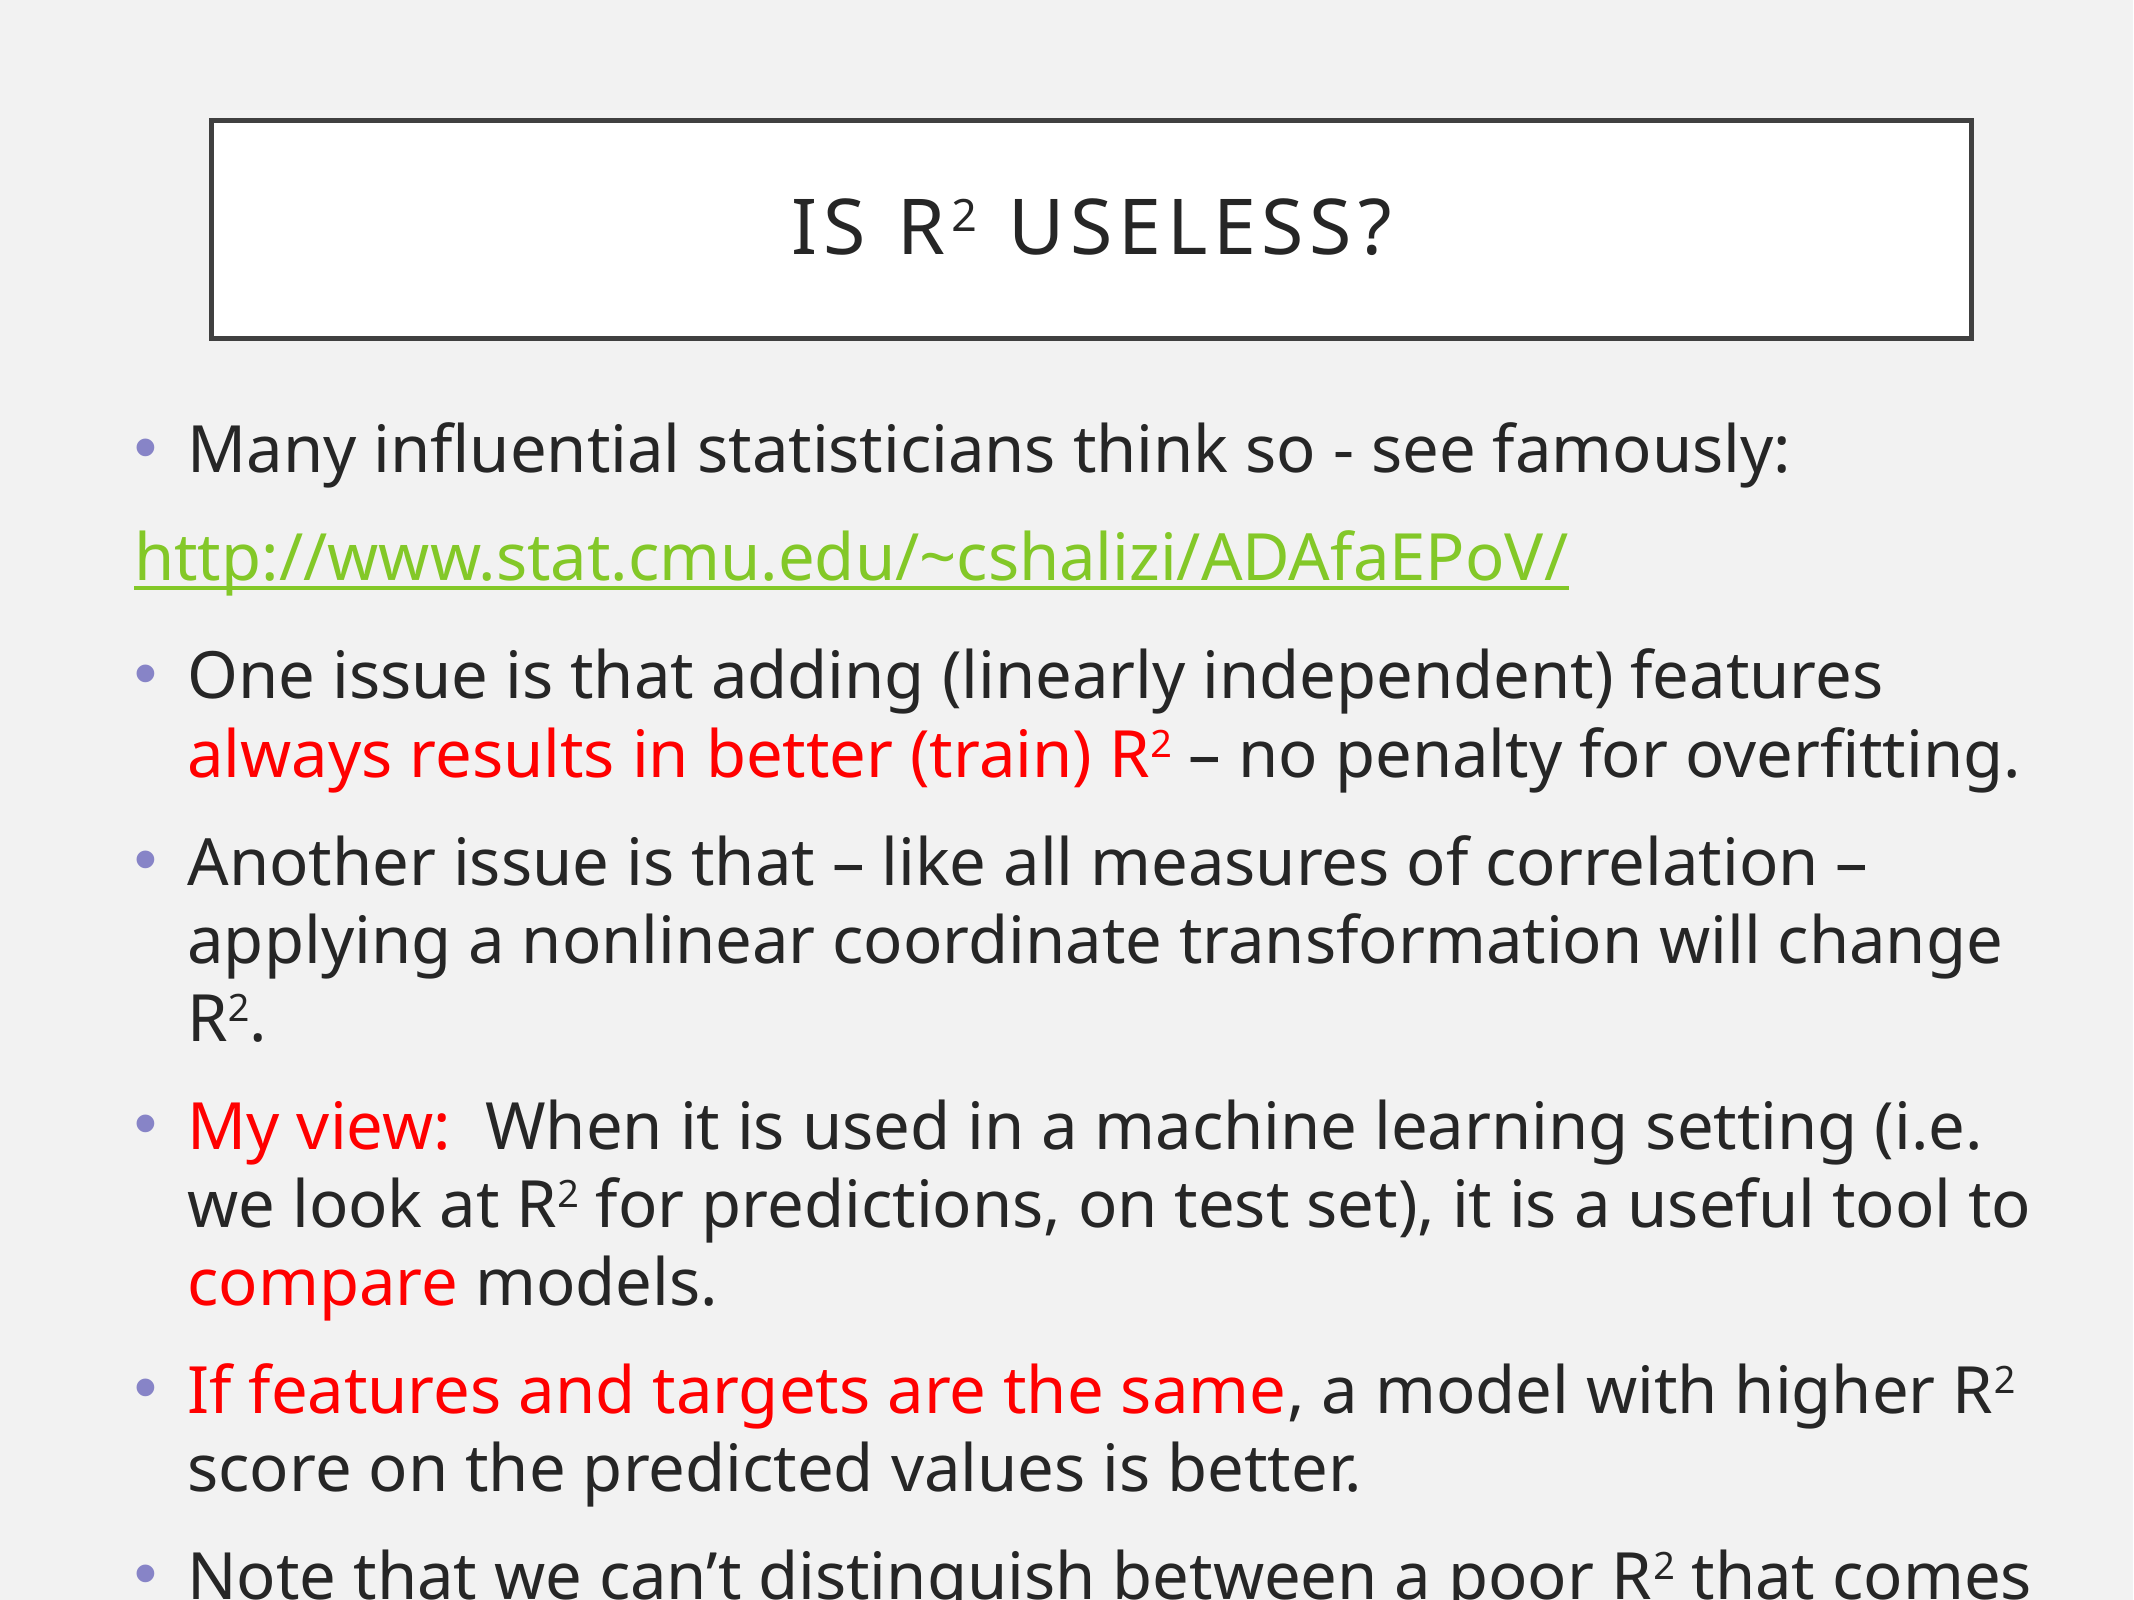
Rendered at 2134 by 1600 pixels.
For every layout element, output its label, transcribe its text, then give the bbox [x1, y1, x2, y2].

list Many influential statisticians think so - see famously: http://www.stat.cmu.edu/~cshalizi/ADAfaEPoV/ One issue is that adding (linearly independent) features always results in better (train) R2 – no penalty for overfitting. Another issue is that – like all measures of correlation – applying a nonlinear coordinate transformation will change R2. My view: When it is used in a machine learning setting (i.e. we look at R2 for predictions, on test set), it is a useful tool to compare models. If features and targets are the same, a model with higher R2 score on the predicted values is better. Note that we can’t distinguish between a poor R2 that comes from bad modeling, and a poor R2 that comes from noisy data :( [119, 399, 2067, 1360]
title IS R2 useless? [209, 118, 1974, 341]
